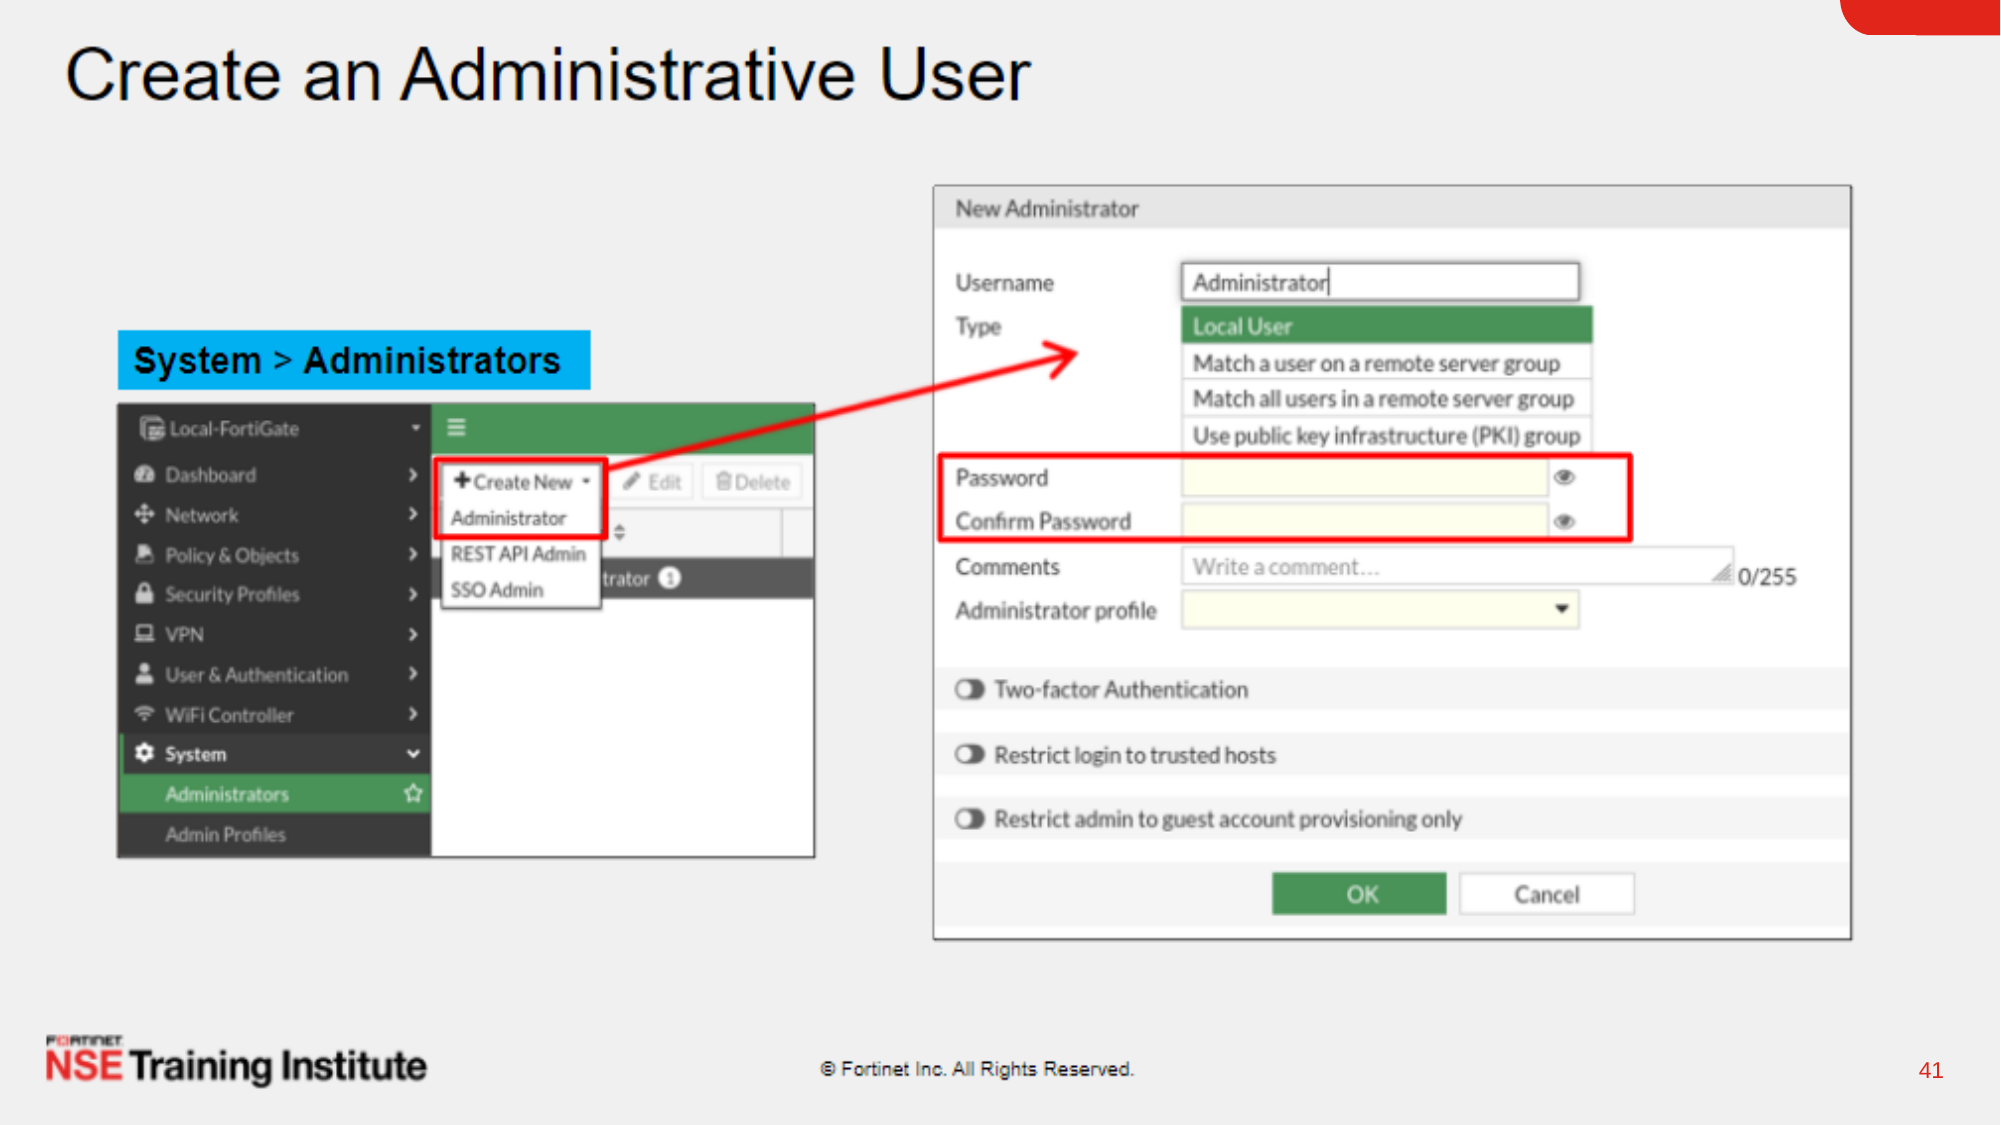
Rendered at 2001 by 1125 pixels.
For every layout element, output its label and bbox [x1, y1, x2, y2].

picture [45, 35, 1916, 1103]
